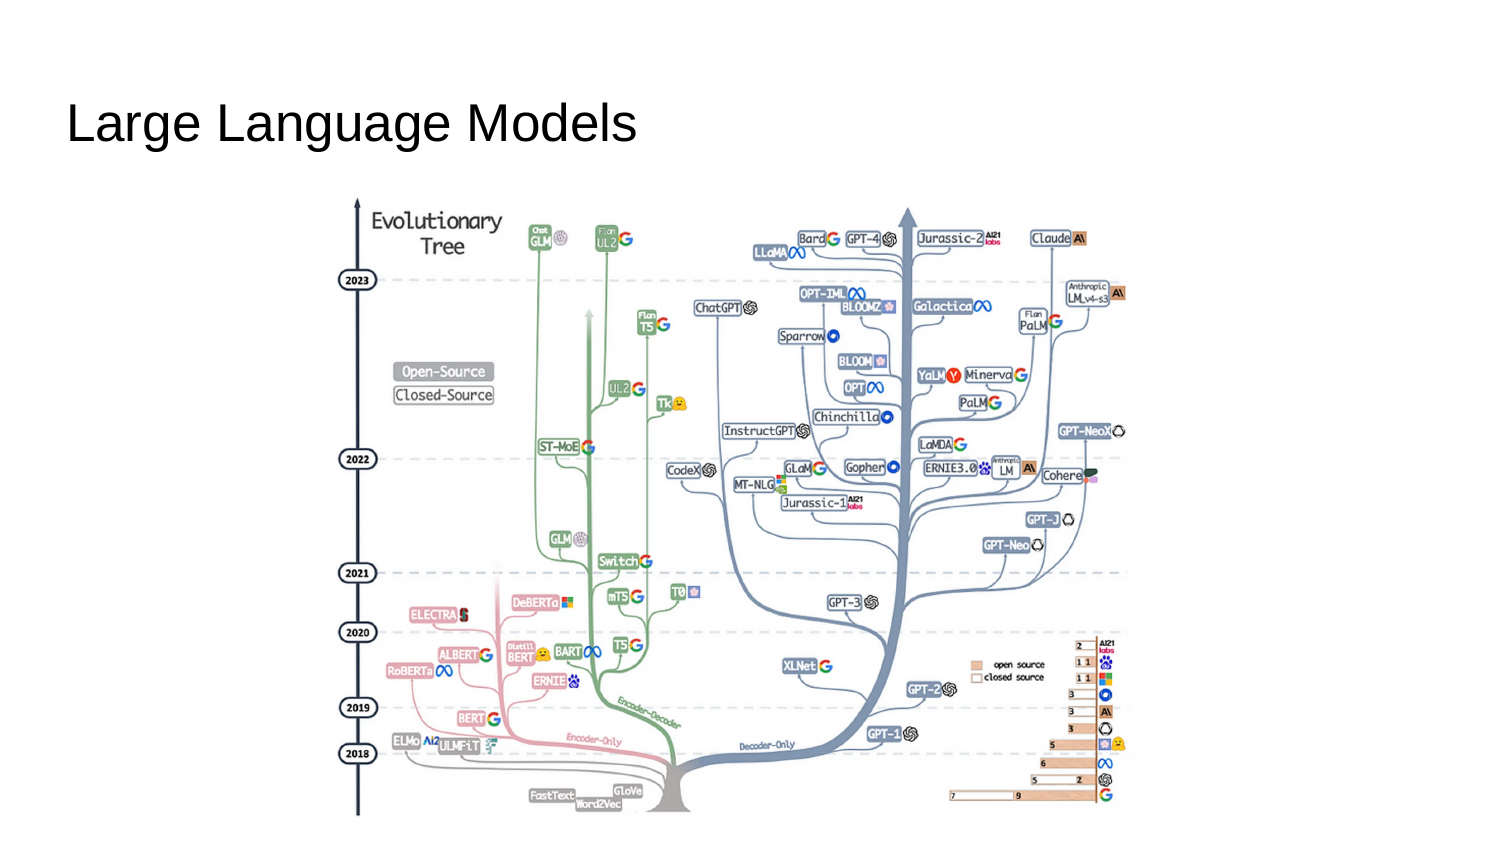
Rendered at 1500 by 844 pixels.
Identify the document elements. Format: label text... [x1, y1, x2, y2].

picture [320, 181, 1136, 823]
title Large Language Models [51, 72, 1449, 167]
